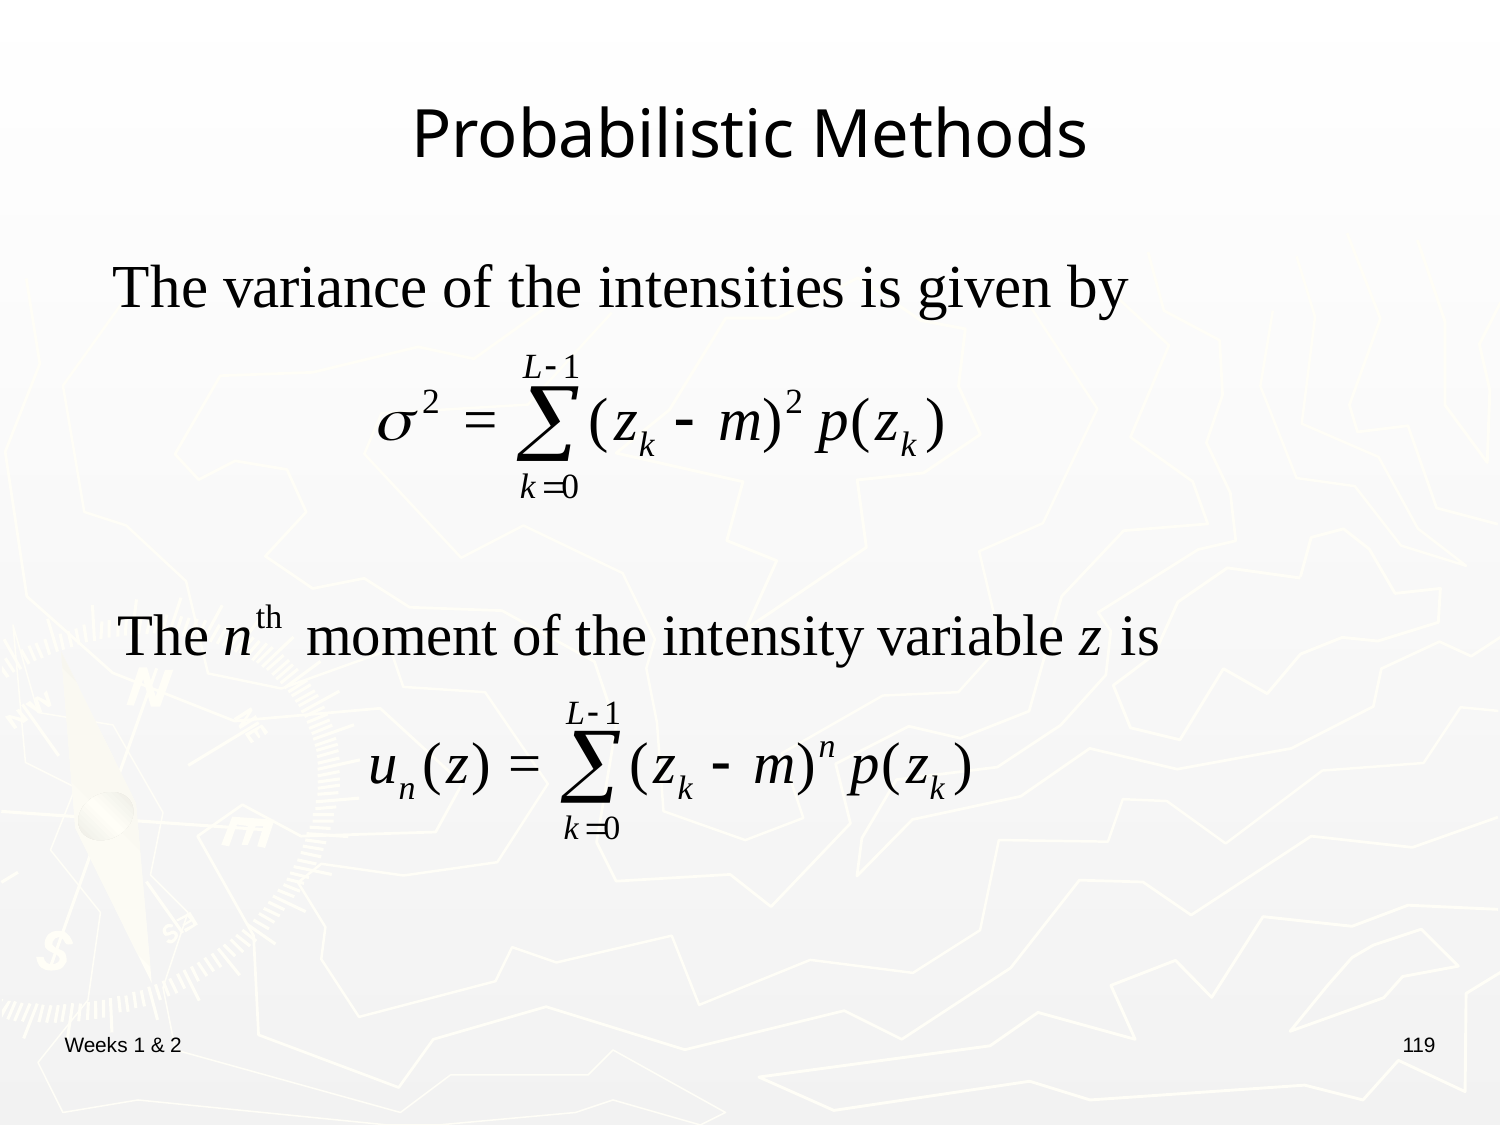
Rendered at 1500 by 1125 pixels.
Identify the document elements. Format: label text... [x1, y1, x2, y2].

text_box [103, 249, 1138, 515]
slide_number Weeks 1 & 2 [49, 1024, 426, 1103]
slide_number 119 [1074, 1024, 1451, 1103]
title Probabilistic Methods [49, 37, 1451, 226]
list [108, 588, 1187, 855]
